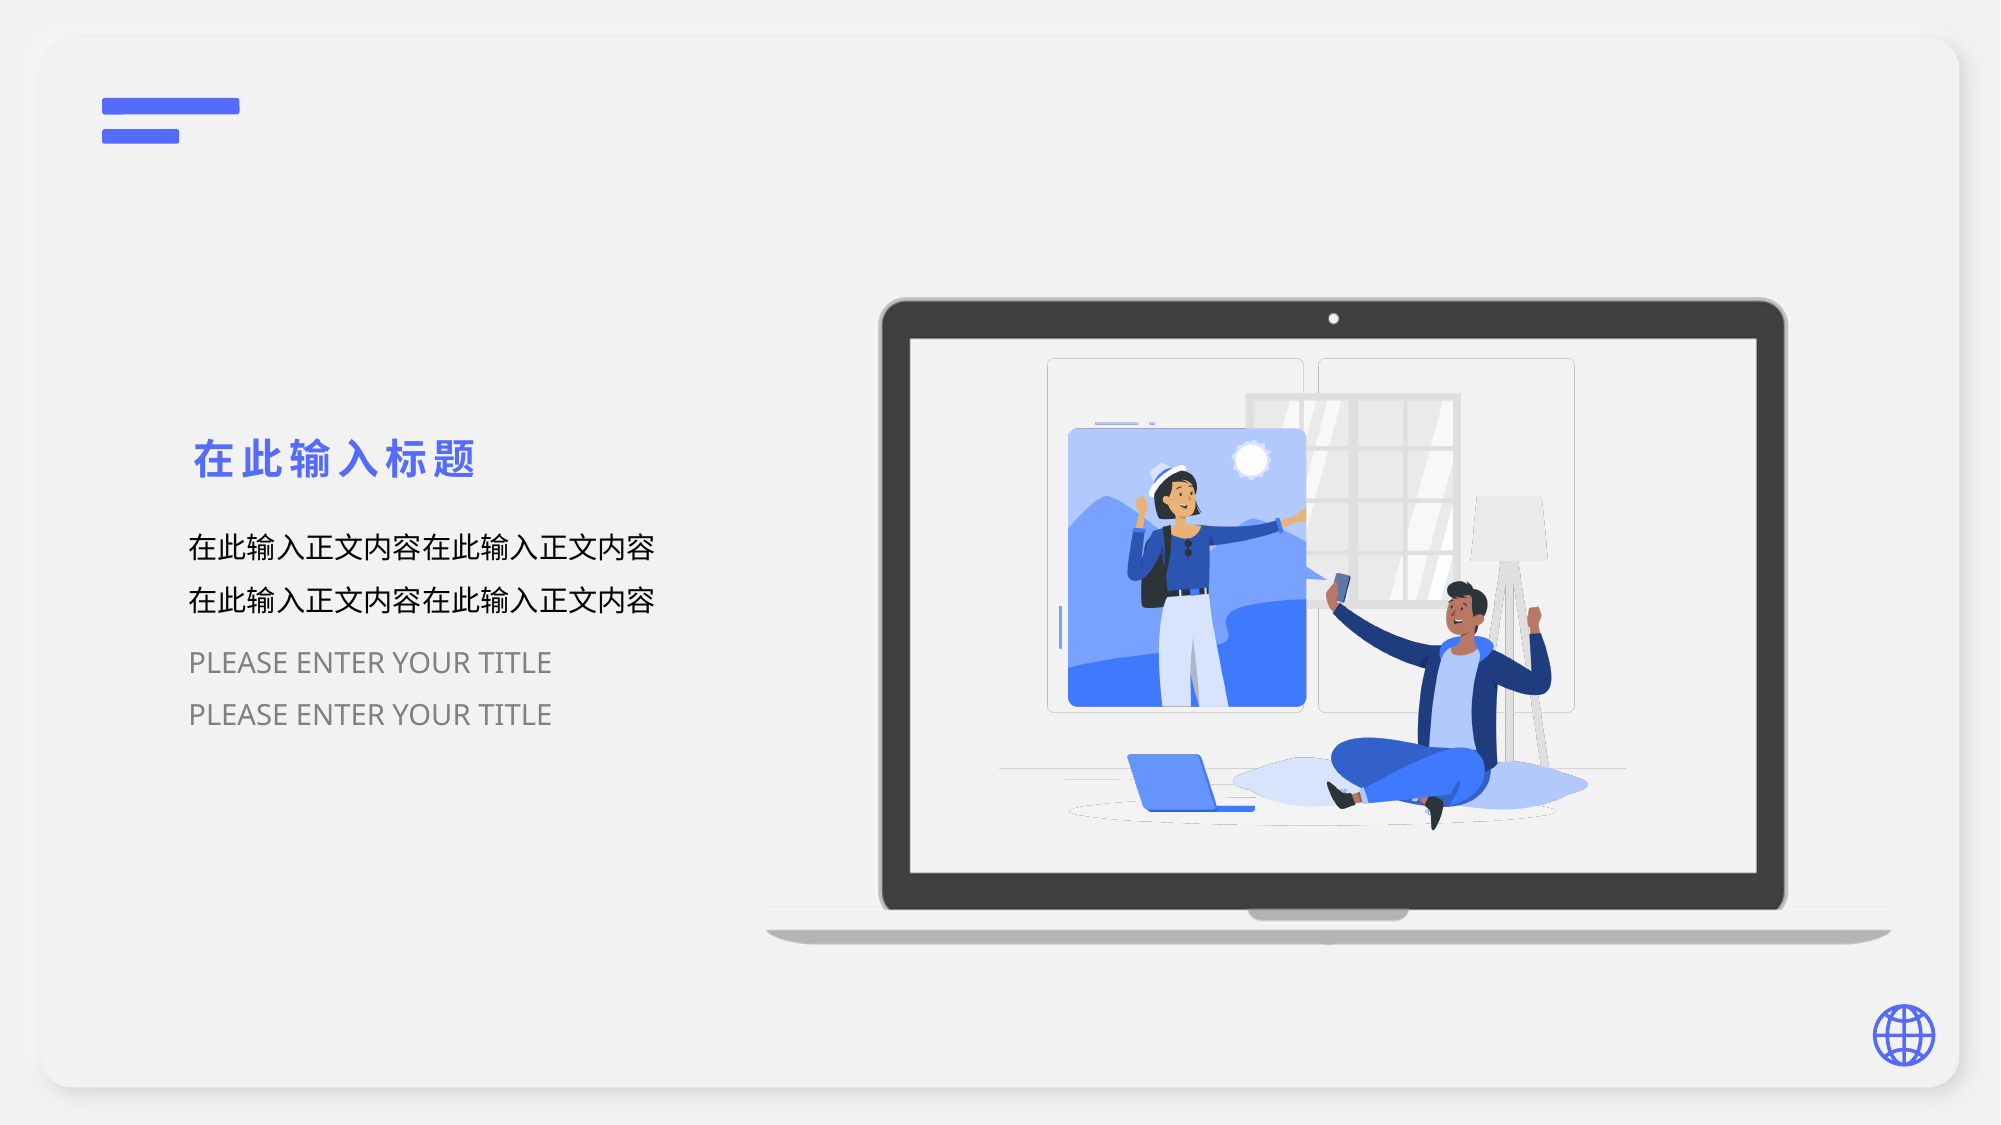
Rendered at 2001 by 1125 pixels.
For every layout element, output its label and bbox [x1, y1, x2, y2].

picture [766, 289, 1892, 963]
text_box [40, 37, 1960, 1088]
